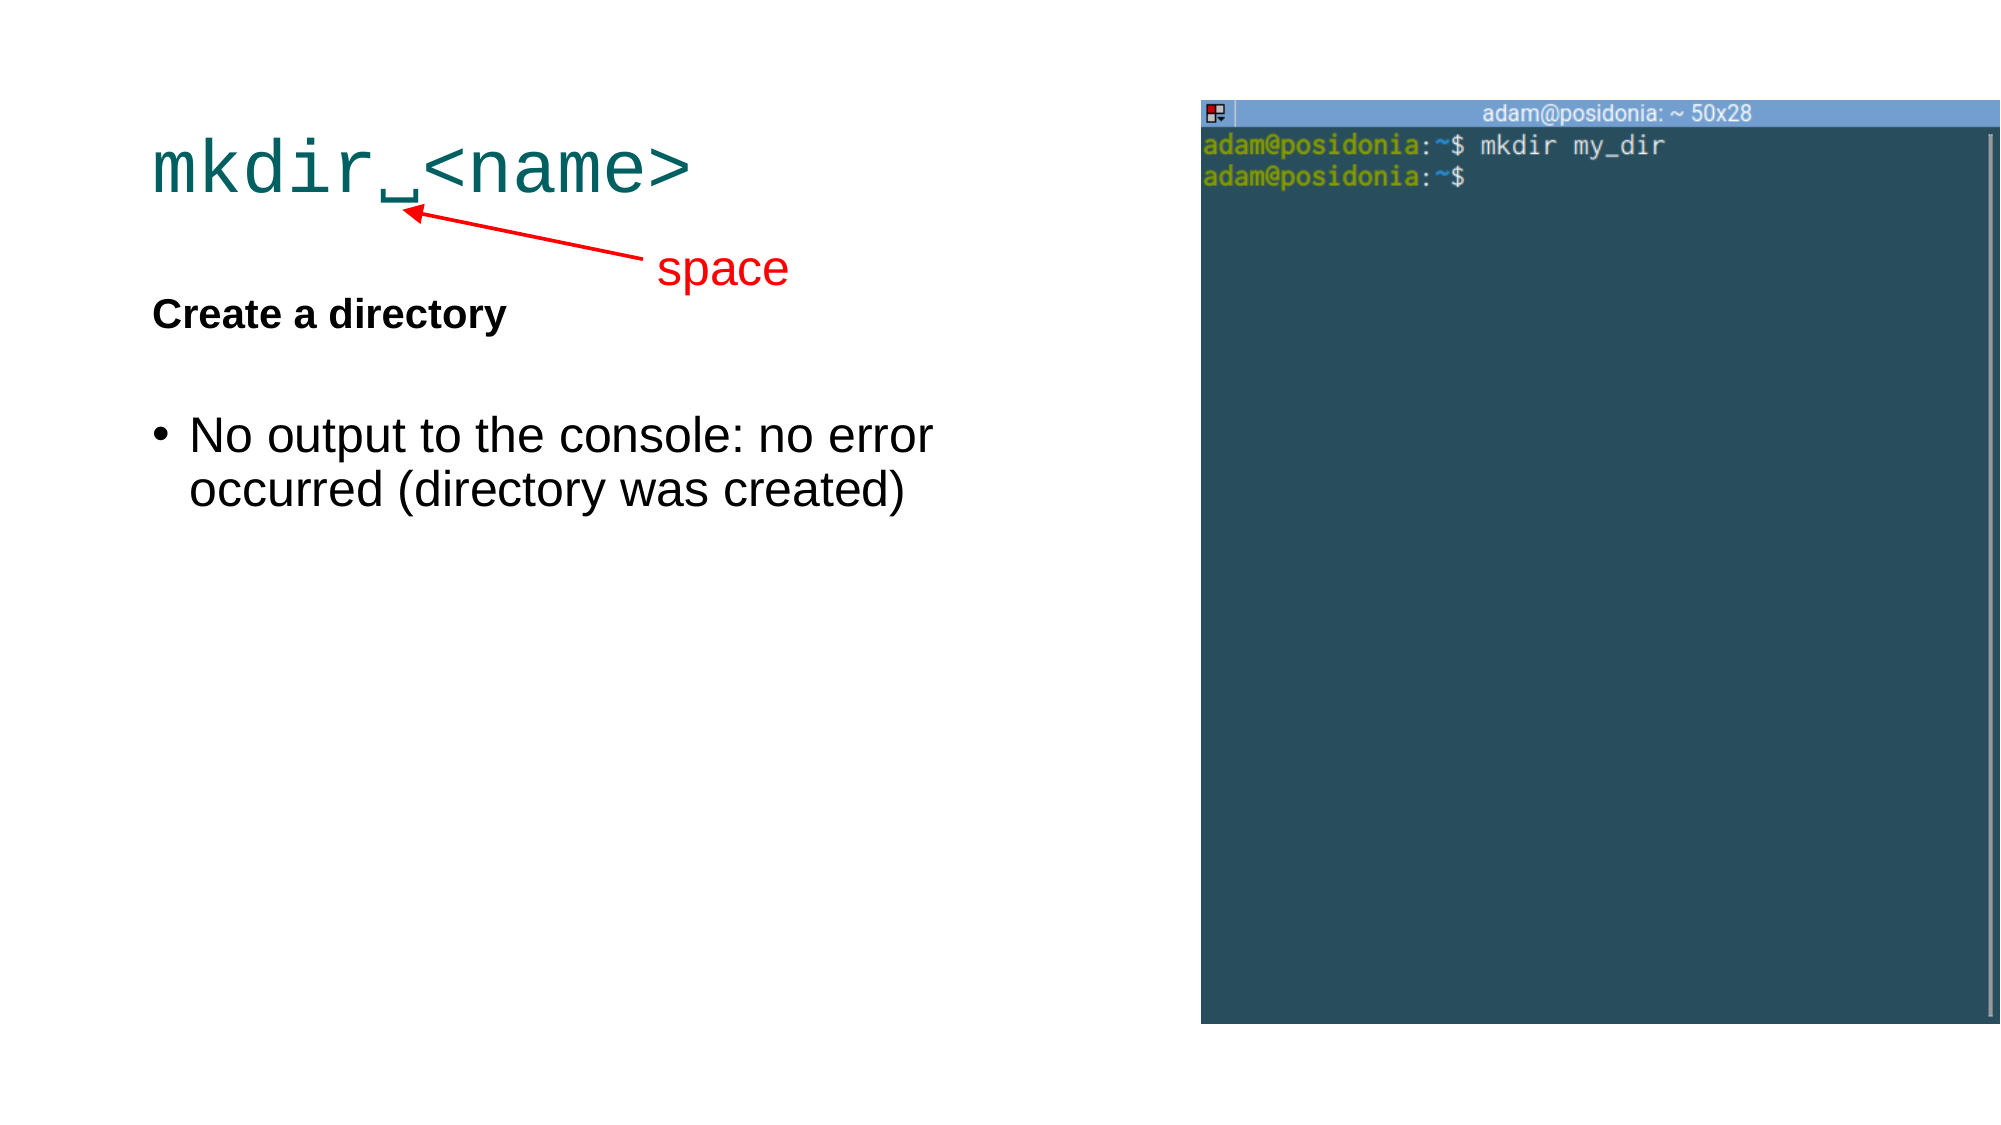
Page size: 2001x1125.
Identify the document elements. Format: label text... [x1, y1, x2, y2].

list Create a directory [137, 209, 984, 345]
list No output to the console: no error occurred (directory was created) [137, 402, 984, 1007]
picture [1201, 100, 2000, 1024]
title mkdir⎵<name> [137, 59, 1863, 278]
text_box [402, 209, 643, 260]
text_box space [642, 234, 815, 341]
